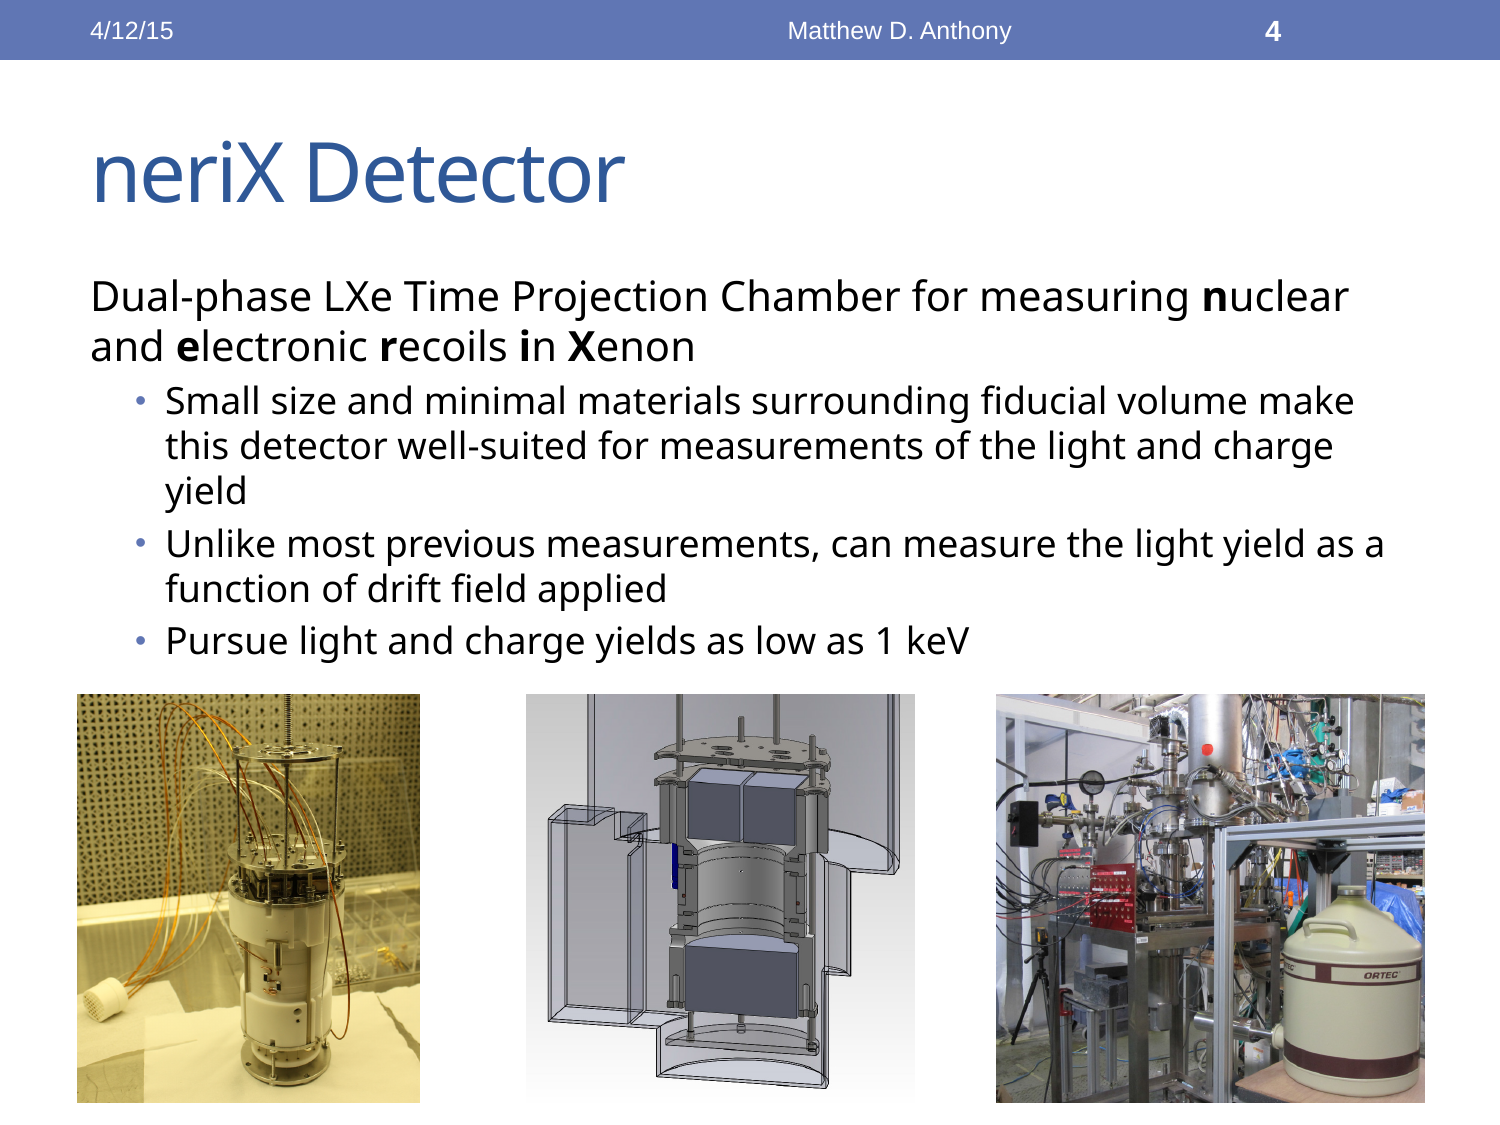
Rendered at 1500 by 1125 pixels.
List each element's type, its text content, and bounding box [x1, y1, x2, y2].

footer Matthew D. Anthony [562, 3, 1238, 57]
picture [526, 694, 915, 1103]
picture [77, 694, 420, 1103]
title neriX Detector [75, 87, 1425, 250]
slide_number 4 [1250, 3, 1425, 57]
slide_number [75, 3, 550, 57]
list Dual-phase LXe Time Projection Chamber for measuring nuclear and electronic recoils in Xenon Small size and minimal materials surrounding fiducial volume make this detector well-suited for measurements of the light and charge yield Unlike most previous measurements, can measure the light yield as a function of drift field applied Pursue light and charge yields as low as 1 keV [75, 262, 1425, 1063]
picture [996, 694, 1426, 1103]
